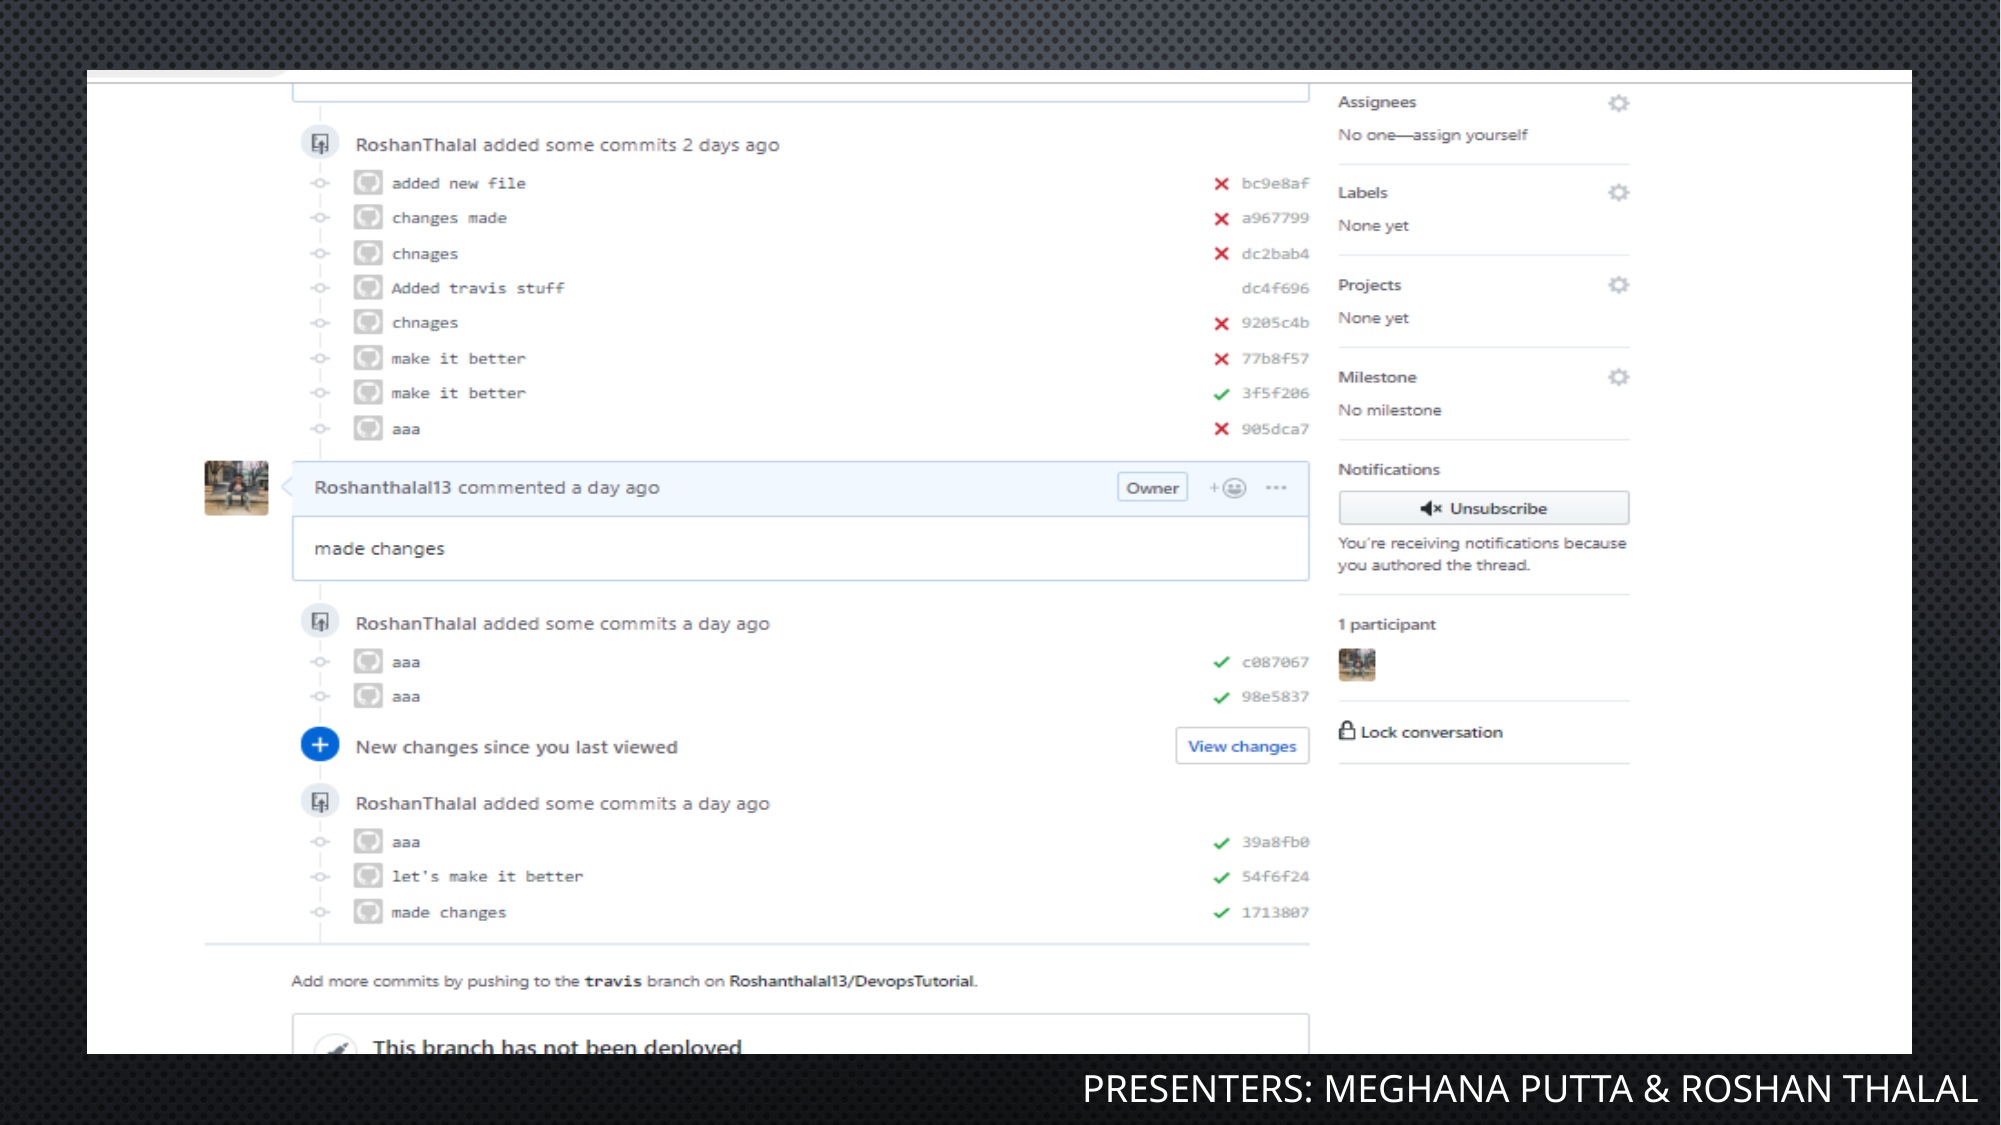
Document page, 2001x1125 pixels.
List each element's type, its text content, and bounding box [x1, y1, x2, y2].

picture [87, 70, 1912, 1055]
title PRESENTERS: MEGHANA PUTTA & ROSHAN THALAL [1067, 1050, 2000, 1125]
